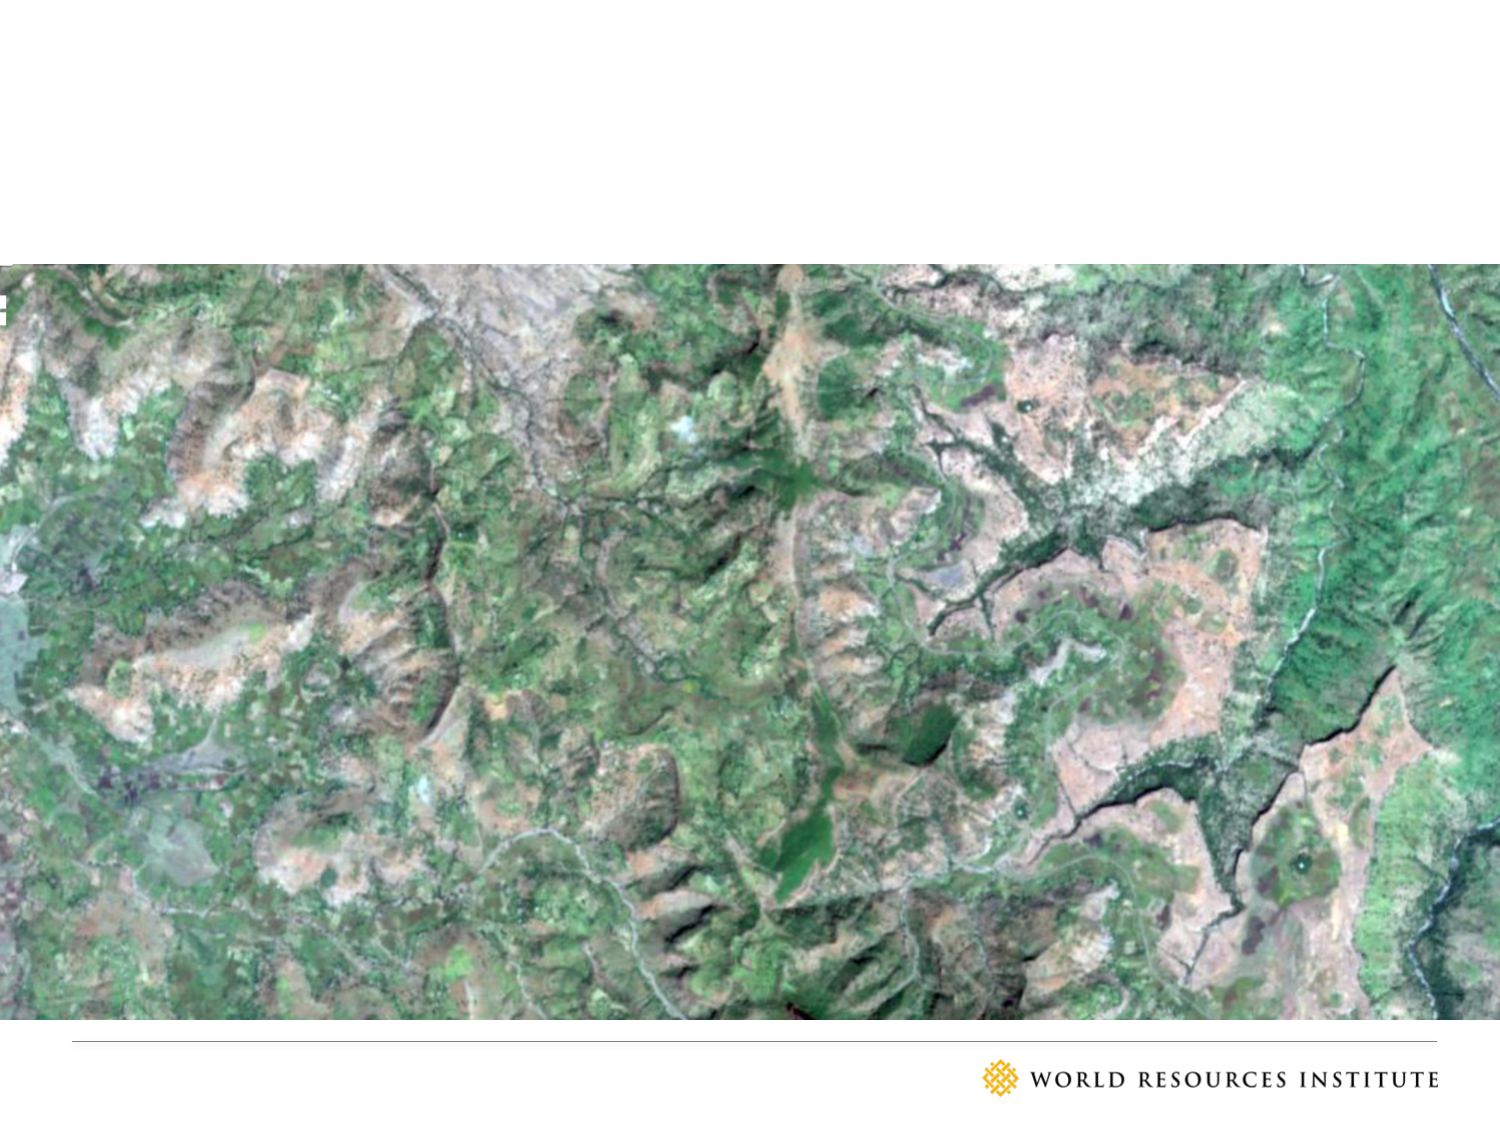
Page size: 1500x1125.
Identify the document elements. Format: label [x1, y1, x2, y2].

picture [0, 264, 1500, 1020]
picture [982, 1059, 1438, 1097]
